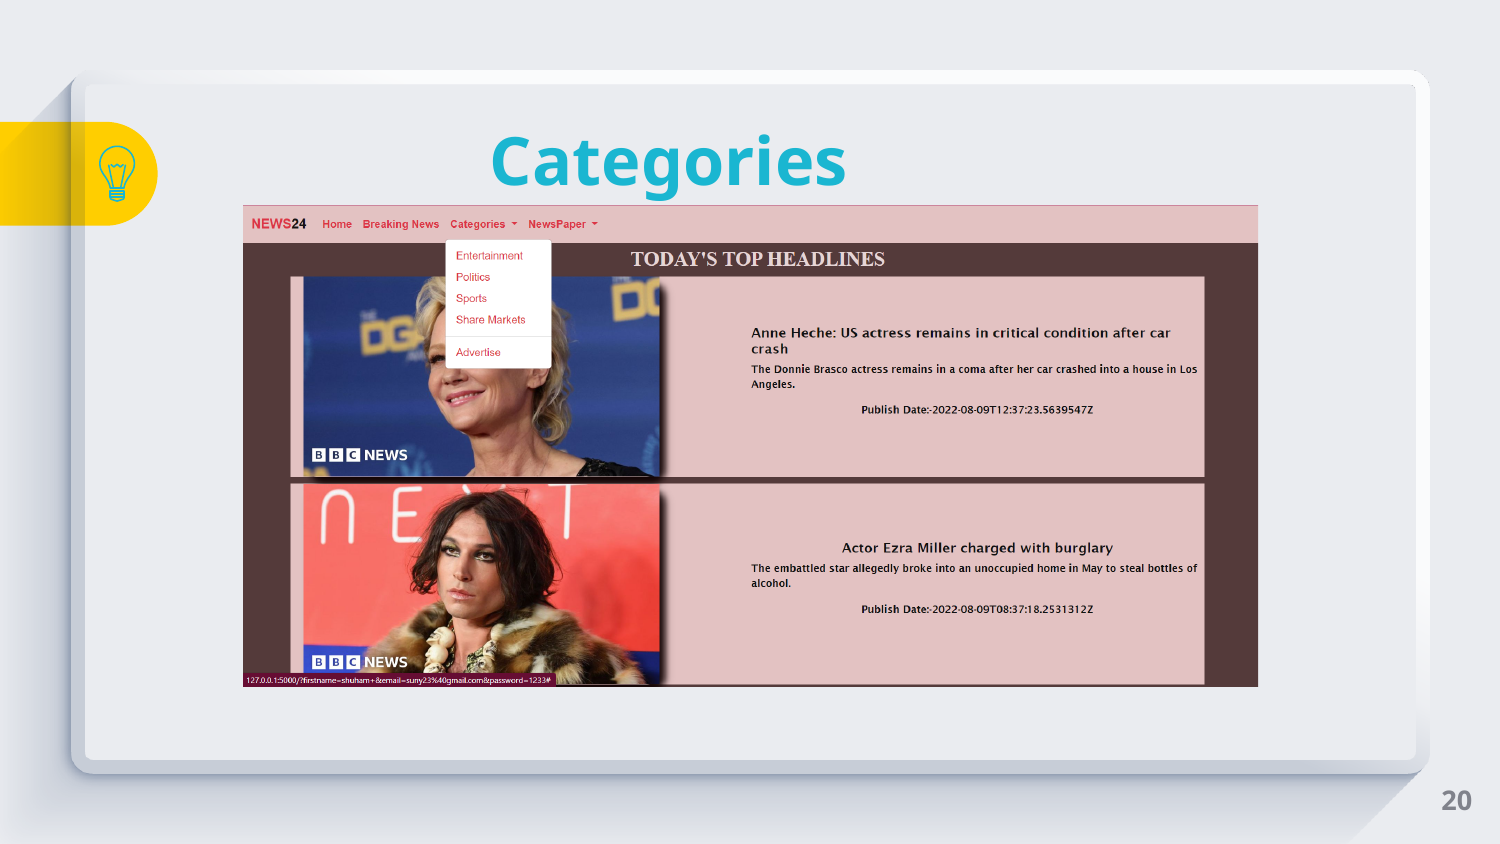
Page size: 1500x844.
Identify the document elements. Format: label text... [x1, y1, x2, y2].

picture [0, 0, 1500, 844]
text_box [99, 146, 135, 202]
title Categories [490, 132, 1304, 196]
slide_number 20 [1414, 759, 1500, 844]
